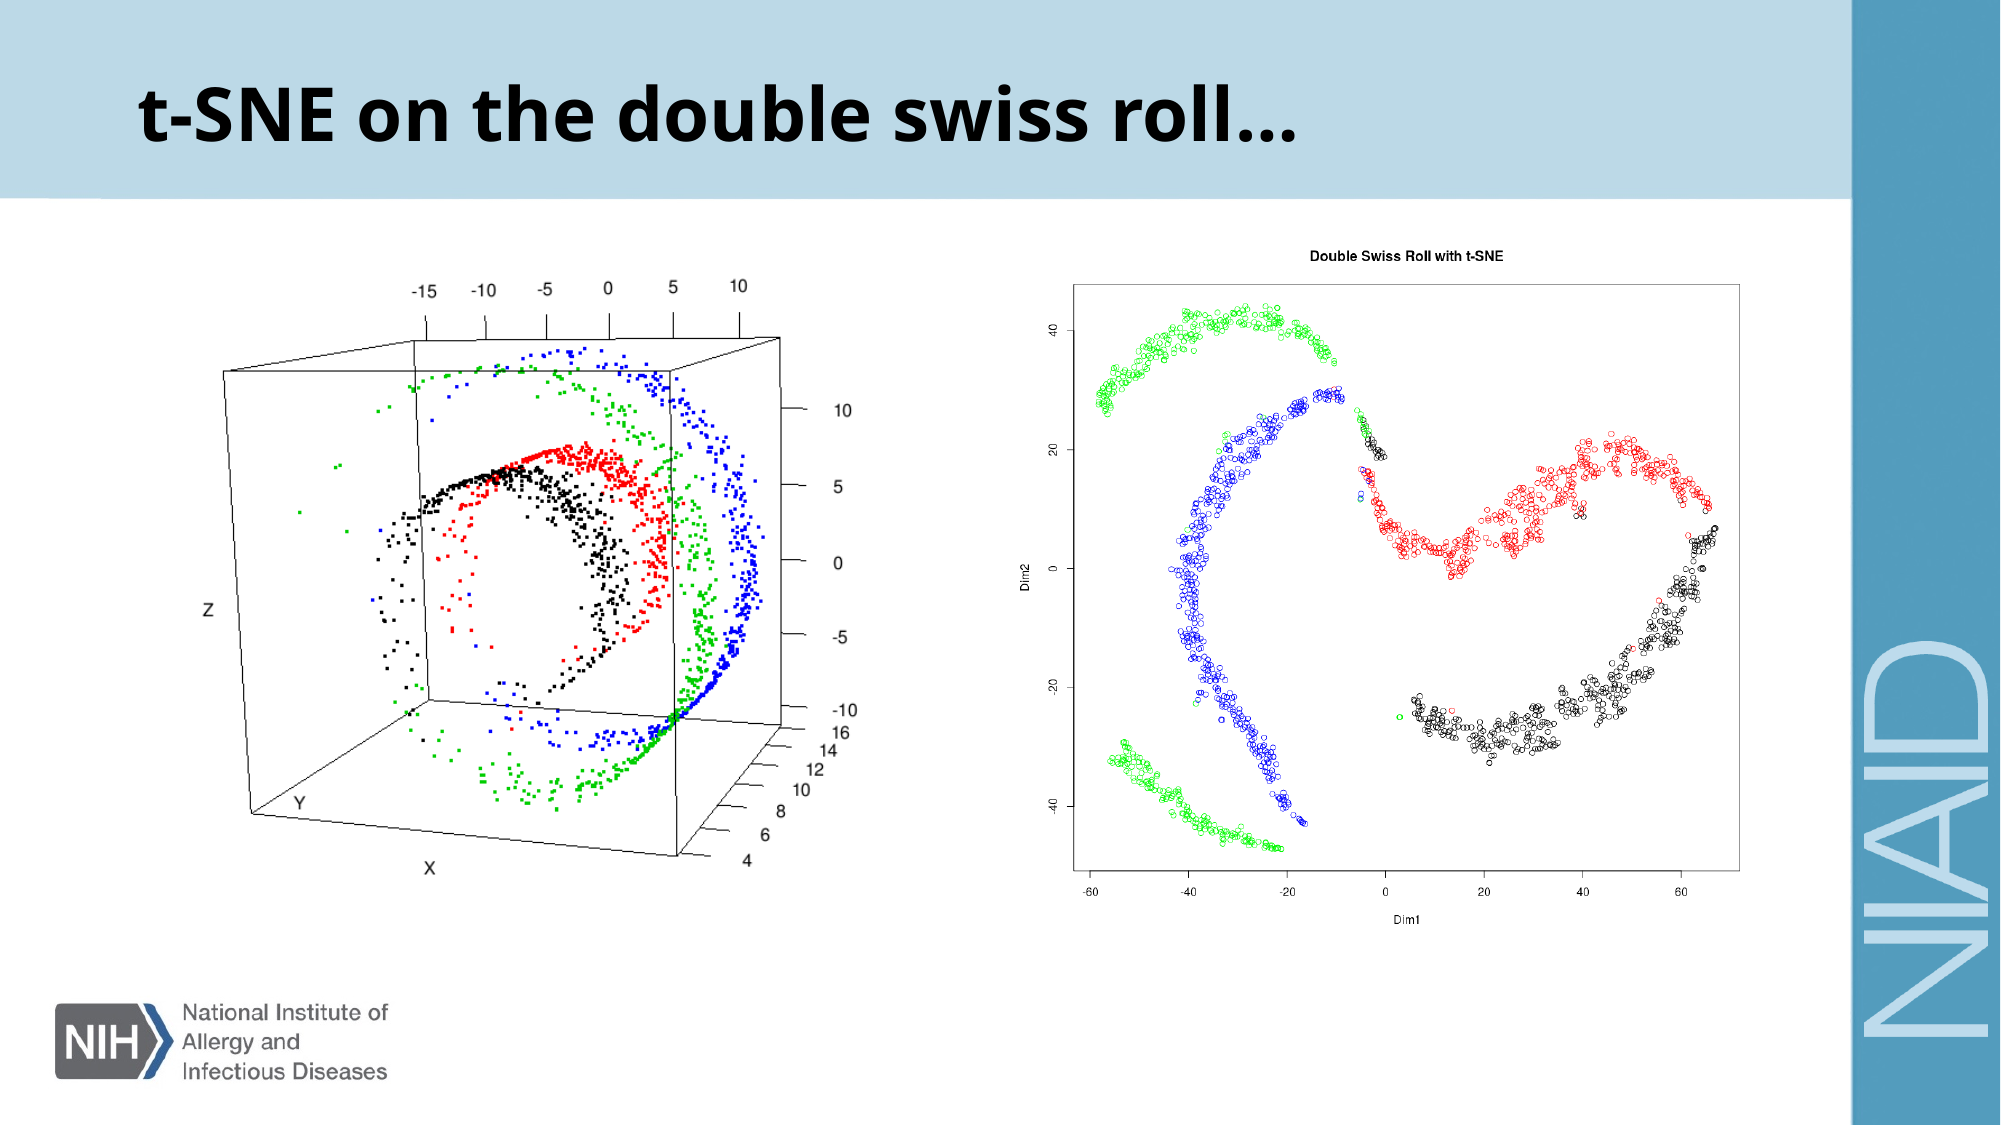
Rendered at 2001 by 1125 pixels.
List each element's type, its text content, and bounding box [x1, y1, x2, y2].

picture [0, 0, 2001, 1125]
title t-SNE on the double swiss roll… [137, 59, 1863, 157]
